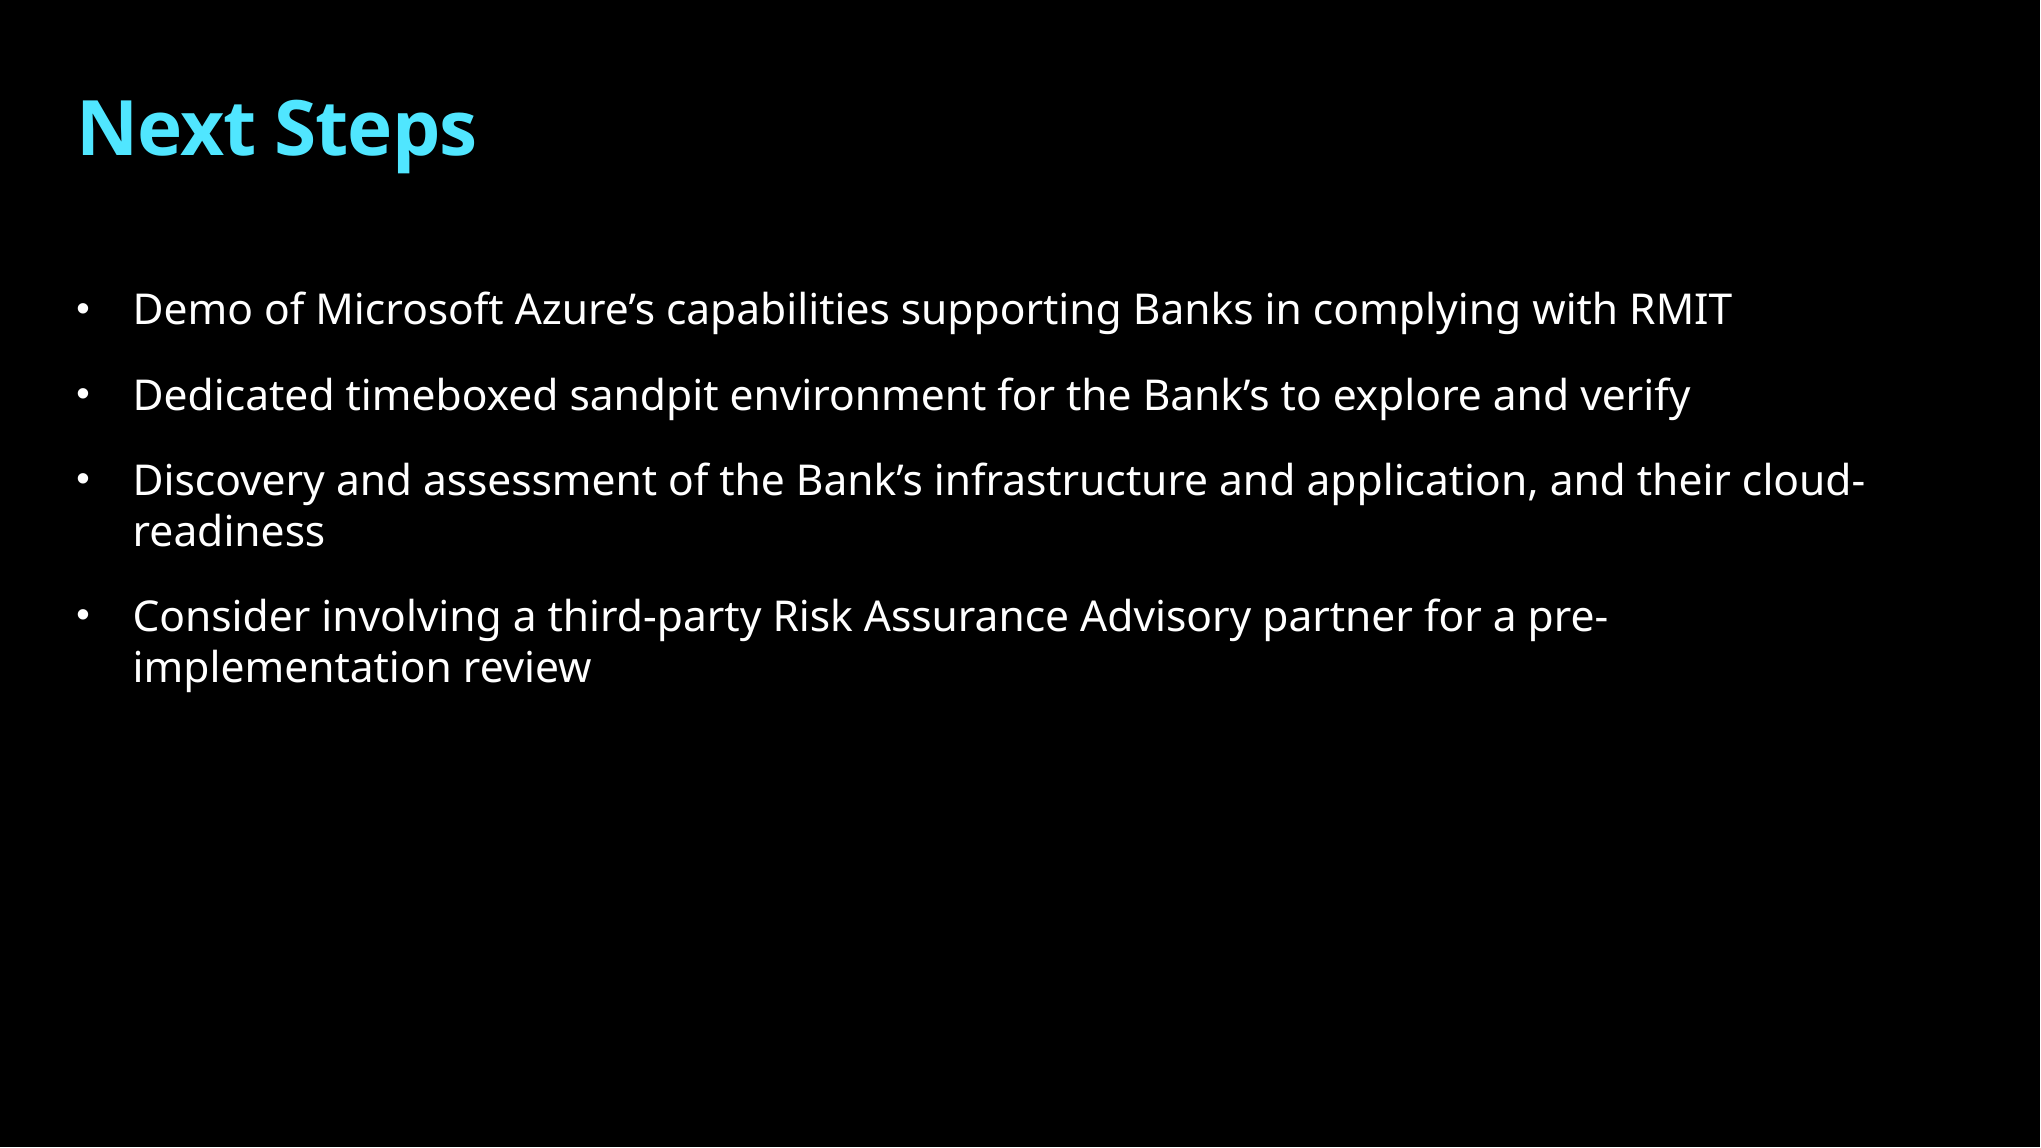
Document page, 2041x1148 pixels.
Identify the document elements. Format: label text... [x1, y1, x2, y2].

list Demo of Microsoft Azure’s capabilities supporting Banks in complying with RMIT Dedicated timeboxed sandpit environment for the Bank’s to explore and verify Discovery and assessment of the Bank’s infrastructure and application, and their cloud-readiness Consider involving a third-party Risk Assurance Advisory partner for a pre-implementation review [76, 267, 1899, 966]
title Next Steps [76, 103, 1969, 172]
